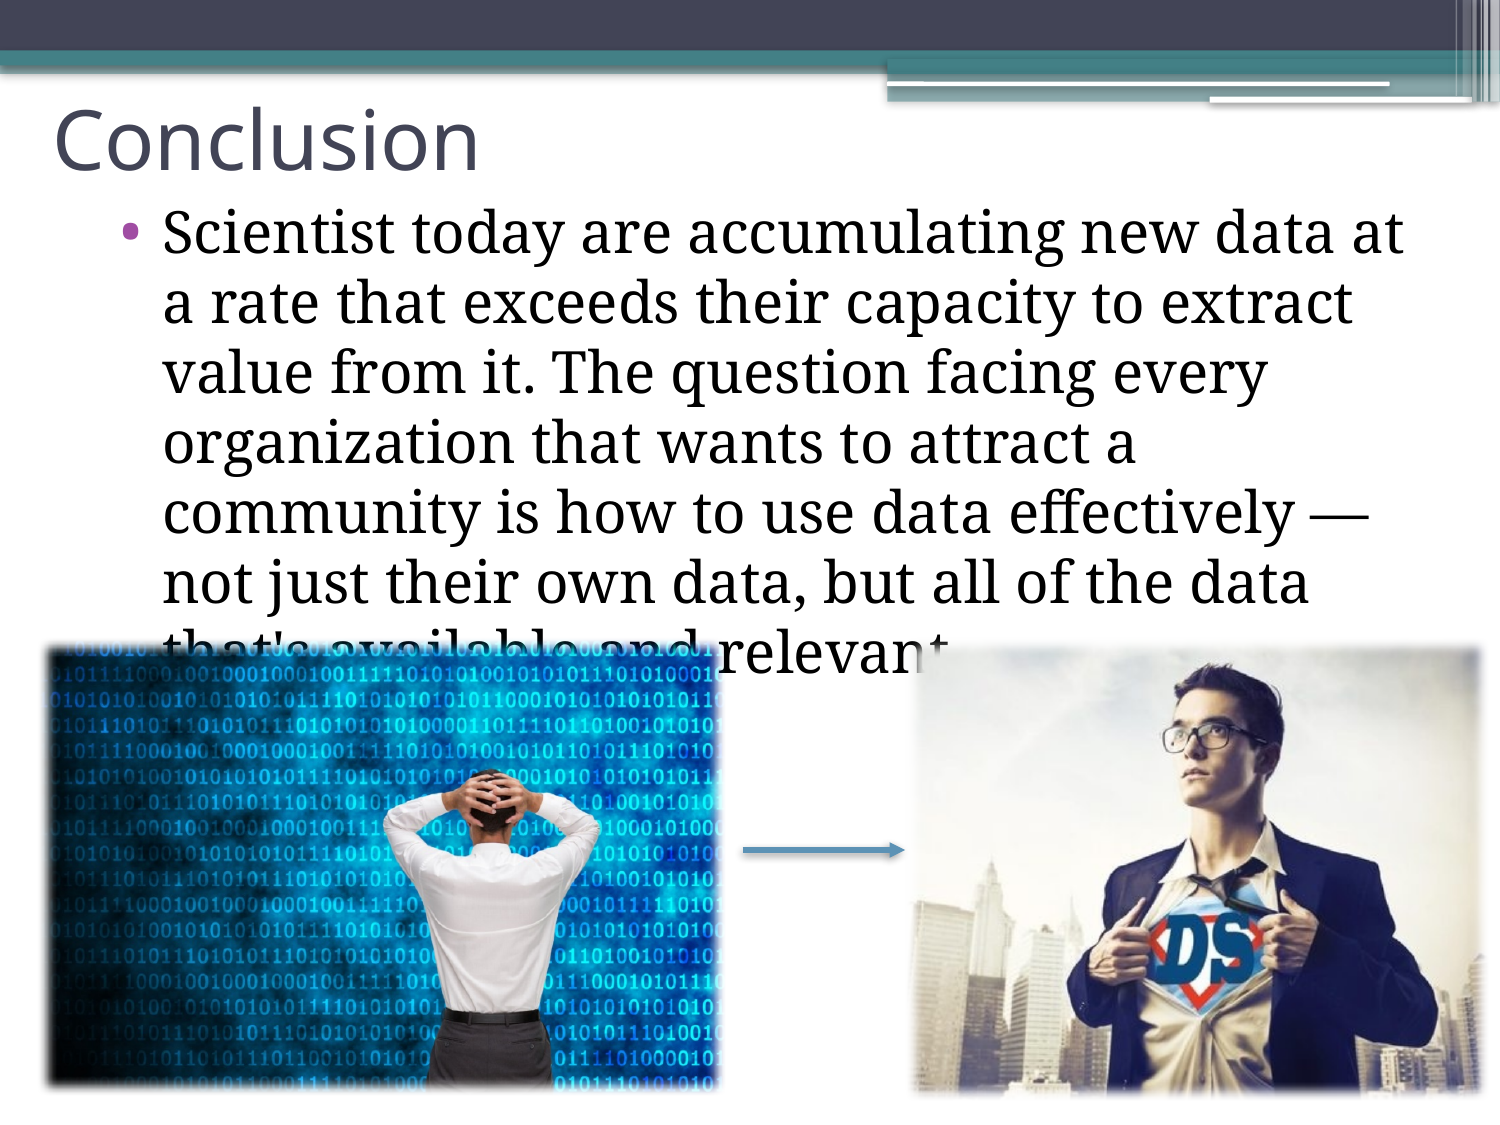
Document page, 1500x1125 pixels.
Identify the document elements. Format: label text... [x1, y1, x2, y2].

title Conclusion [37, 50, 1388, 225]
picture [37, 637, 726, 1097]
picture [904, 637, 1491, 1102]
list Scientist today are accumulating new data at a rate that exceeds their capacity to extract value from it. The question facing every organization that wants to attract a community is how to use data effectively — not just their own data, but all of the data that's available and relevant. [87, 187, 1438, 897]
